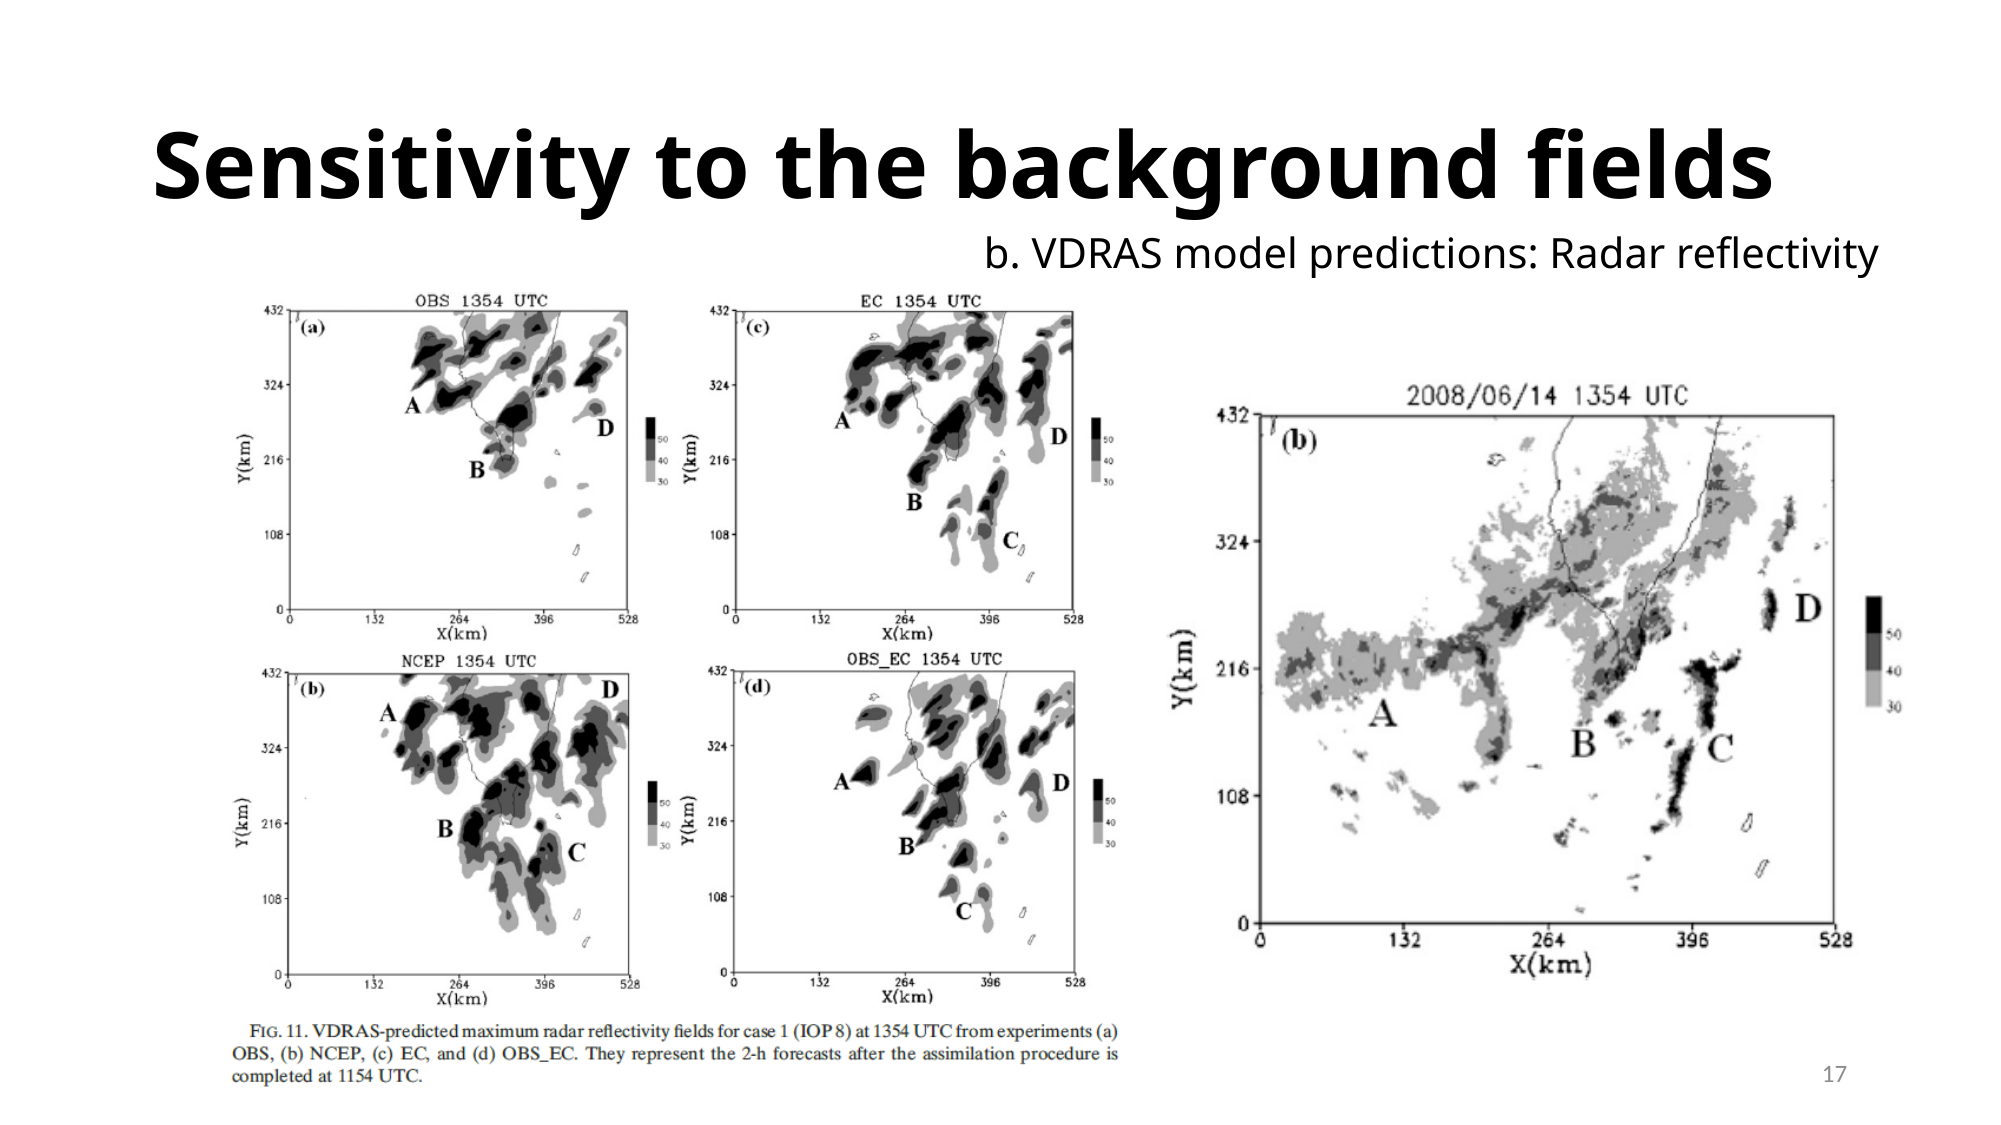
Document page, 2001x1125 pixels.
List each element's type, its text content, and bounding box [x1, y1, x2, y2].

picture [192, 284, 1920, 1089]
slide_number 17 [1412, 1042, 1863, 1103]
title Sensitivity to the background fields [137, 59, 2000, 278]
text_box b. VDRAS model predictions: Radar reflectivity [969, 219, 1895, 284]
